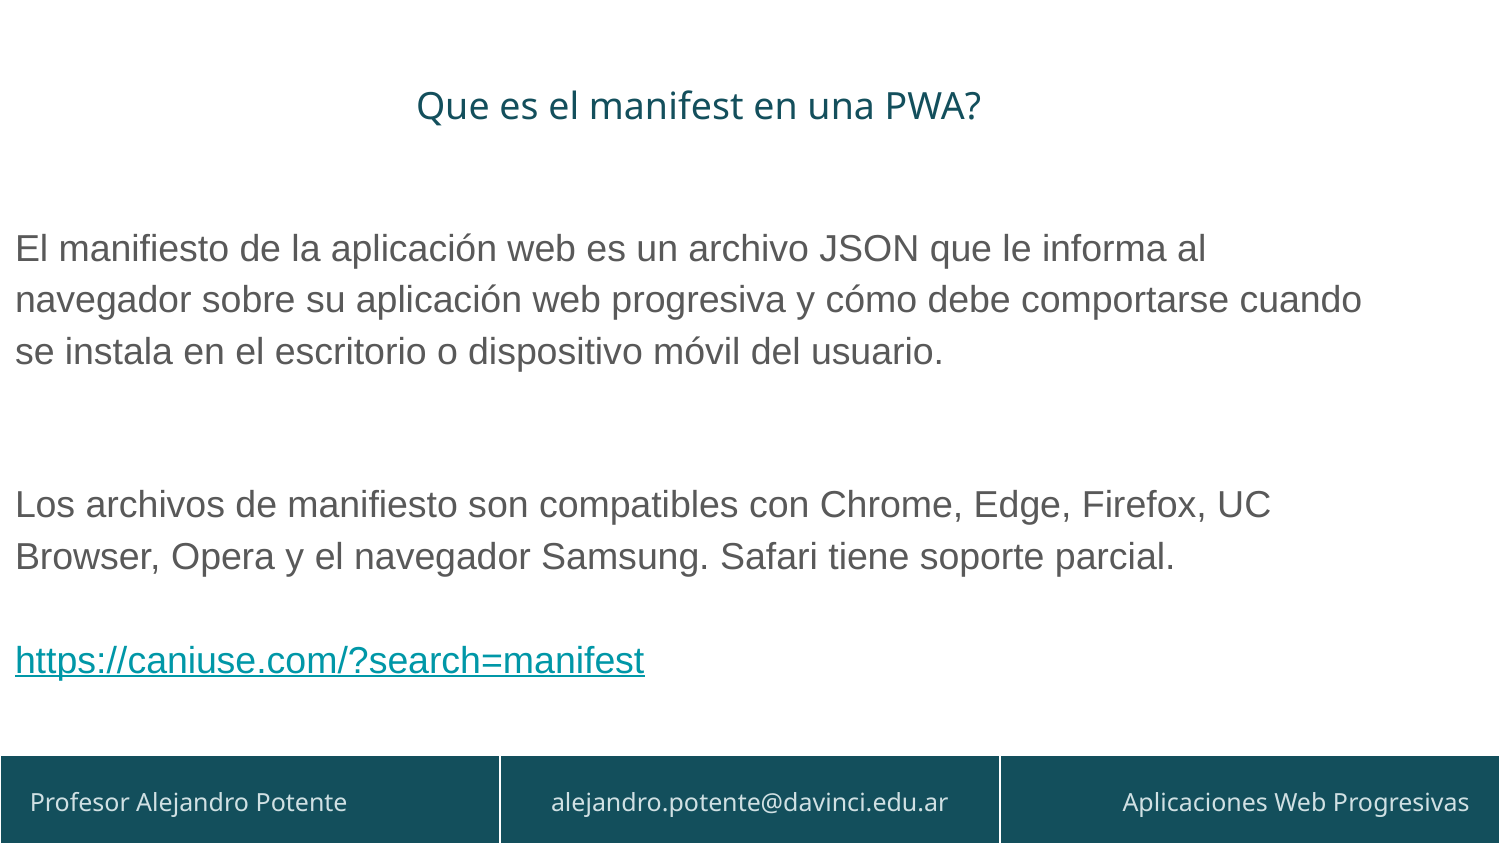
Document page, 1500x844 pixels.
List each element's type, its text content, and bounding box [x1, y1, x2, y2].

list El manifiesto de la aplicación web es un archivo JSON que le informa al navegador sobre su aplicación web progresiva y cómo debe comportarse cuando se instala en el escritorio o dispositivo móvil del usuario. Los archivos de manifiesto son compatibles con Chrome, Edge, Firefox, UC Browser, Opera y el navegador Samsung. Safari tiene soporte parcial. https://caniuse.com/?search=manifest [0, 201, 1398, 750]
table_header alejandro.potente@davinci.edu.ar [501, 756, 999, 843]
table_header Aplicaciones Web Progresivas [1001, 756, 1499, 843]
table_header Profesor Alejandro Potente [1, 756, 499, 843]
title Que es el manifest en una PWA? [0, 67, 1398, 167]
